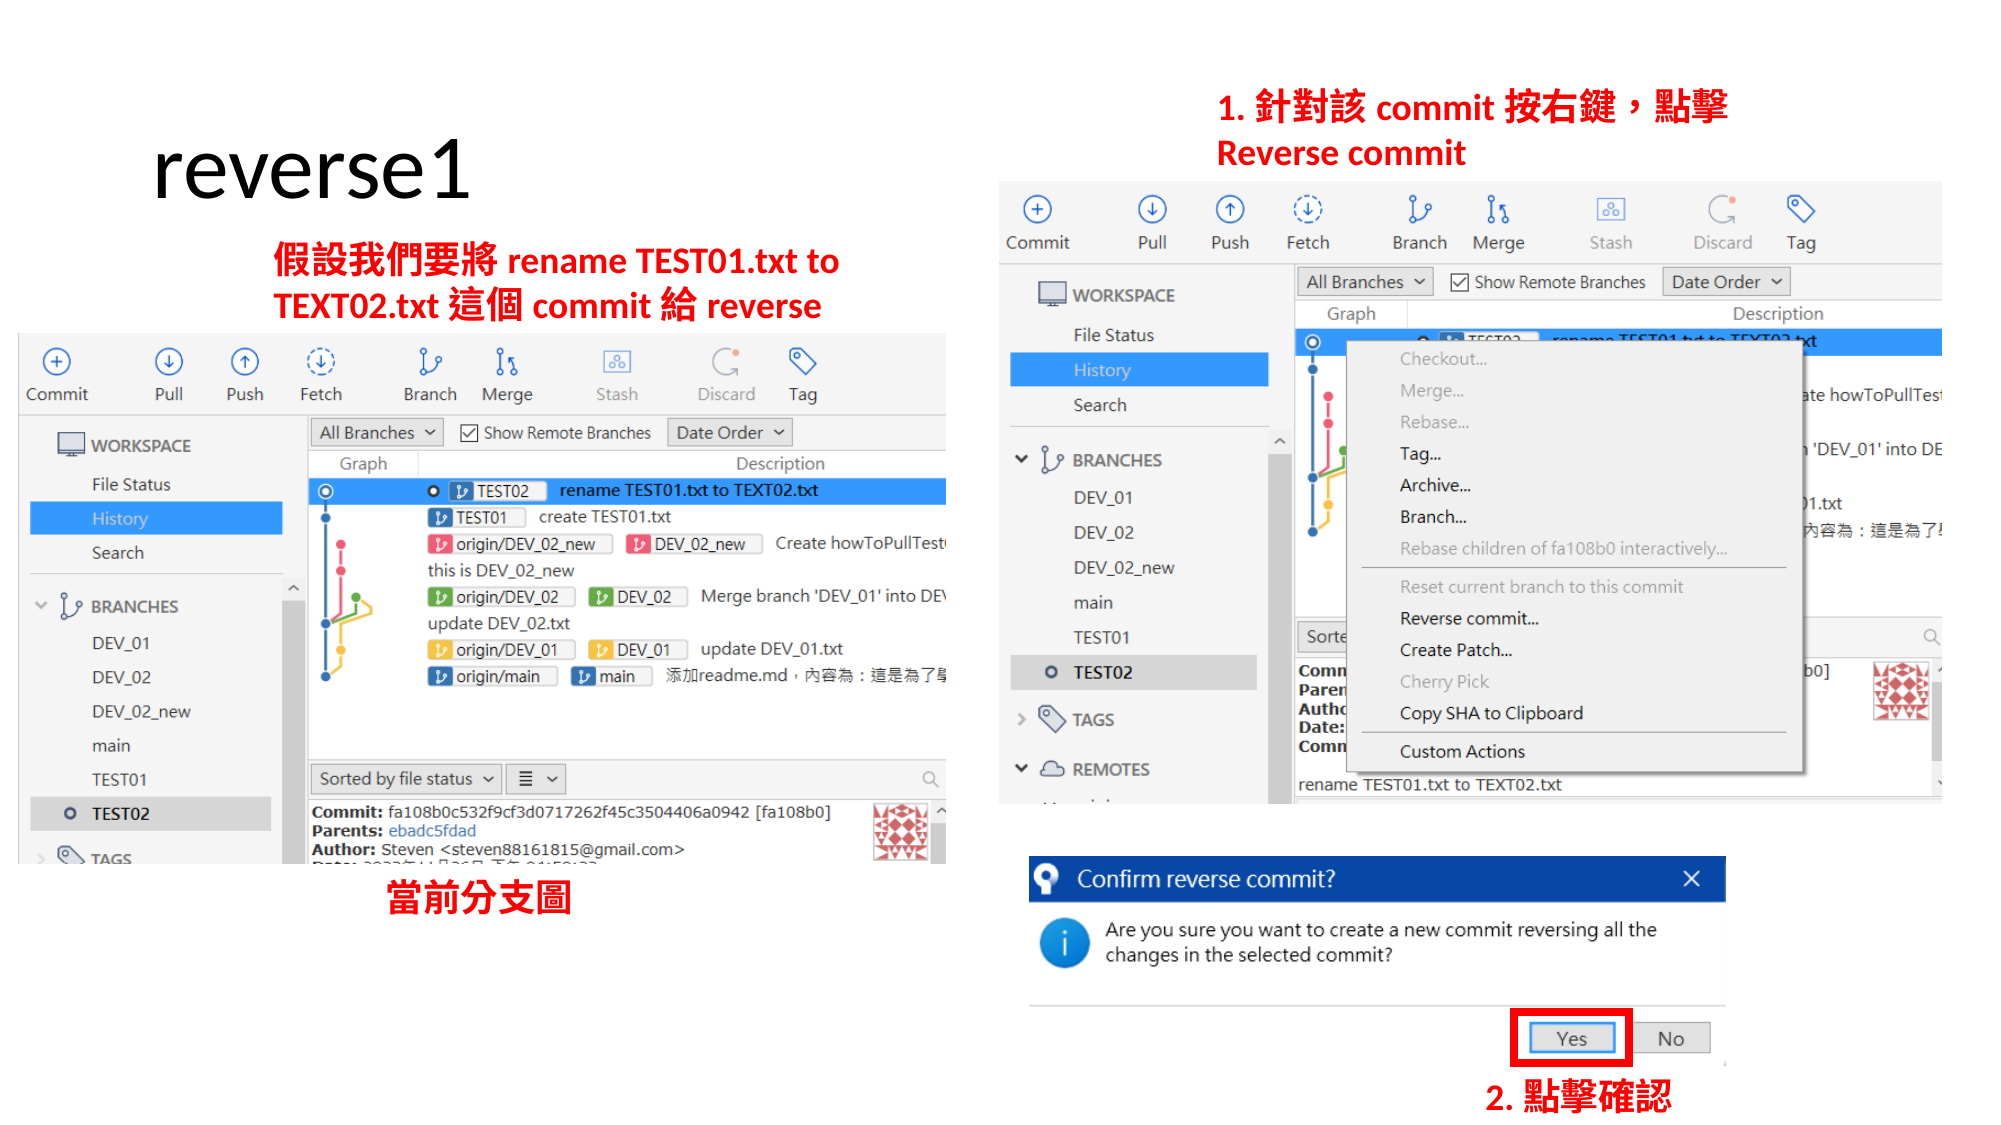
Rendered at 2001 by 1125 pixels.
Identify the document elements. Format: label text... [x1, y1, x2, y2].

picture [18, 333, 946, 864]
picture [999, 181, 1942, 804]
text_box 假設我們要將rename TEST01.txt to TEXT02.txt這個commit給reverse [258, 228, 862, 333]
picture [1029, 856, 1726, 1066]
title reverse1 [137, 59, 1863, 278]
text_box 當前分支圖 [371, 866, 593, 926]
text_box 1.針對該commit按右鍵，點擊Reverse commit [1202, 75, 1773, 181]
text_box 2.點擊確認 [1470, 1066, 1697, 1125]
